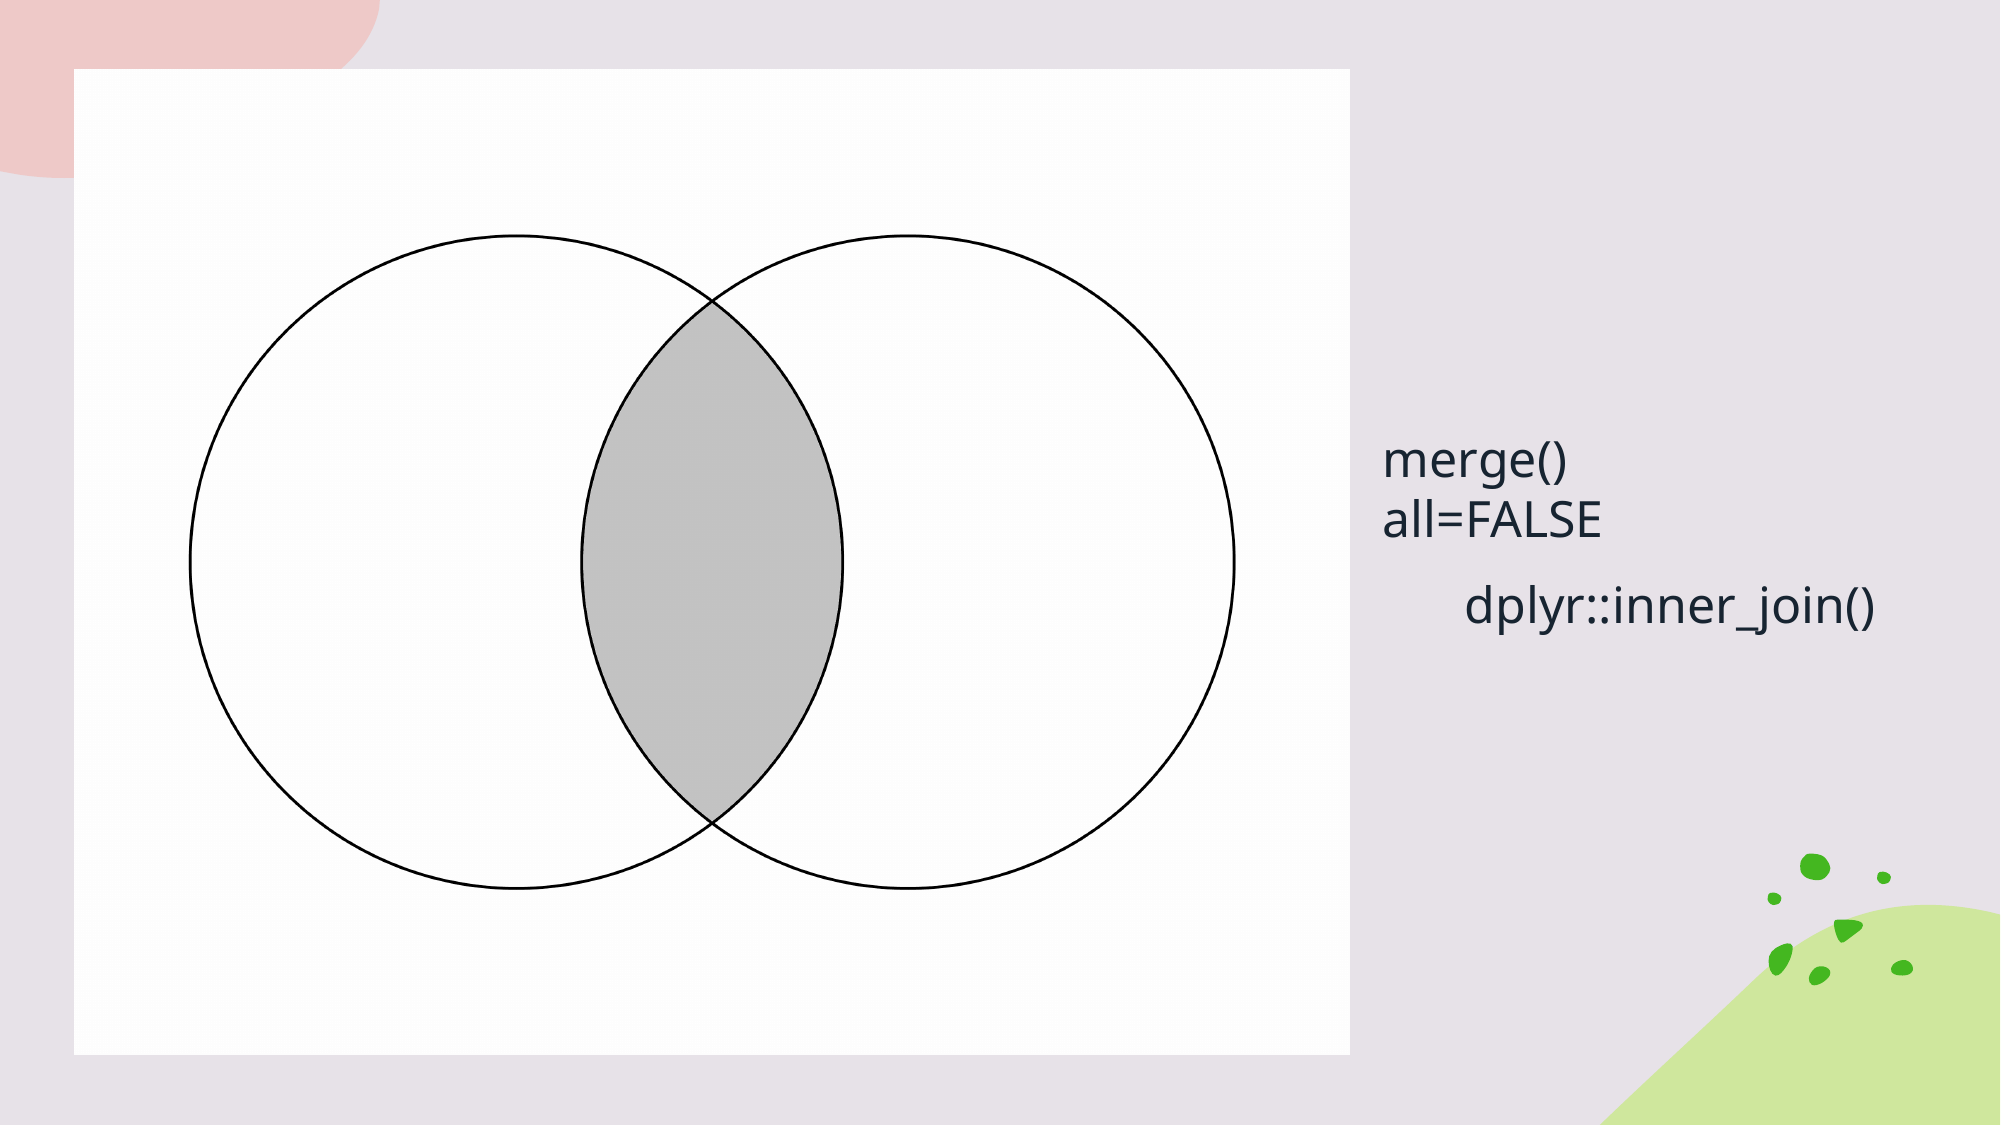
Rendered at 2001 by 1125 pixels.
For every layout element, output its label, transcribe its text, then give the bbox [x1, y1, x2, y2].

picture [74, 69, 1350, 1056]
text_box merge() all=FALSE [1368, 419, 1701, 555]
text_box dplyr::inner_join() [1450, 565, 1892, 641]
